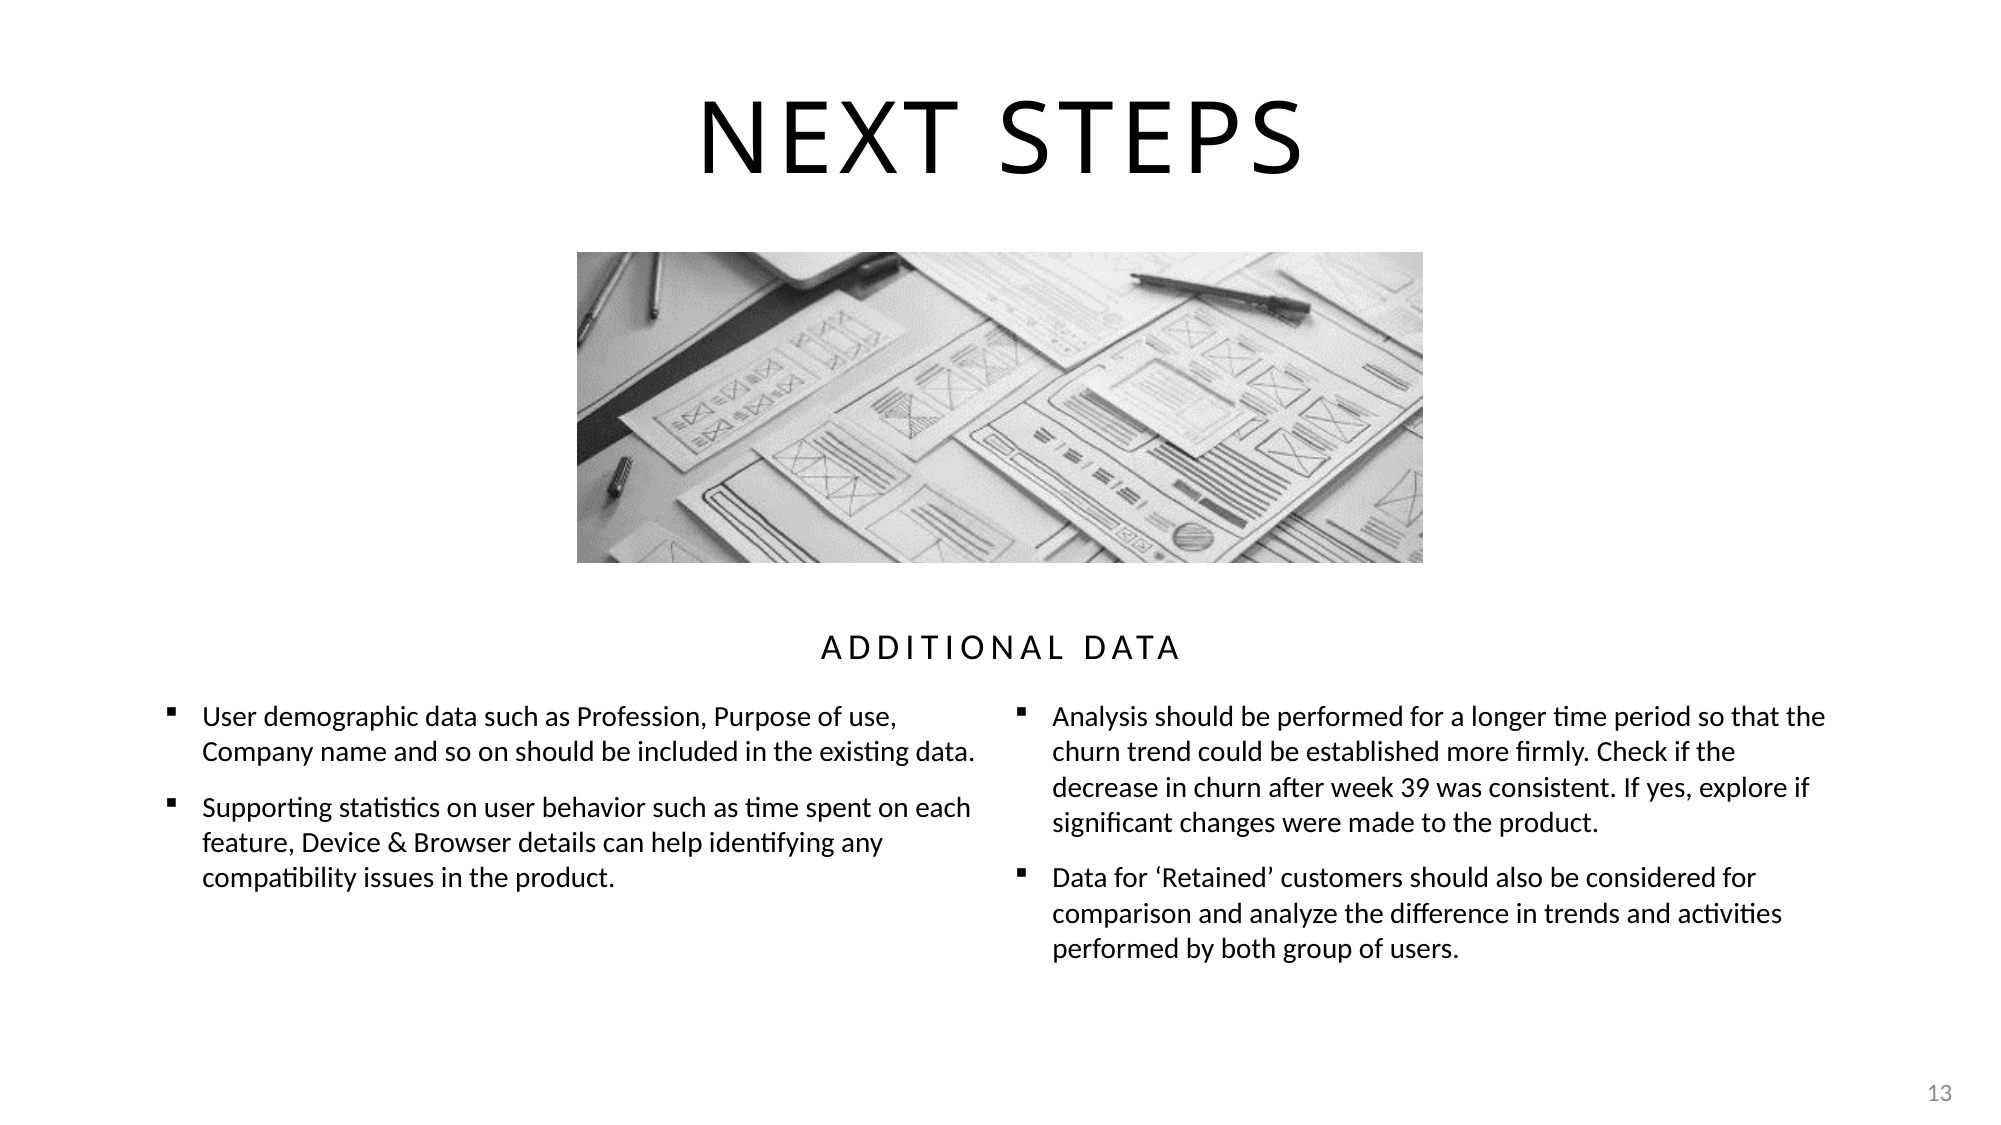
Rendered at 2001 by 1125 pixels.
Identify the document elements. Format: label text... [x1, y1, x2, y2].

list User demographic data such as Profession, Purpose of use, Company name and so on should be included in the existing data. Supporting statistics on user behavior such as time spent on each feature, Device & Browser details can help identifying any compatibility issues in the product. [149, 690, 999, 1061]
title NEXT STEPS [97, 0, 1903, 267]
list ADDITIONAL DATA [577, 593, 1423, 675]
slide_number 13 [1894, 1061, 1968, 1121]
text_box Analysis should be performed for a longer time period so that the churn trend could be established more firmly. Check if the decrease in churn after week 39 was consistent. If yes, explore if significant changes were made to the product. Data for ‘Retained’ customers should also be considered for comparison and analyze the difference in trends and activities performed by both group of users. [999, 690, 1851, 1061]
picture [577, 252, 1423, 563]
